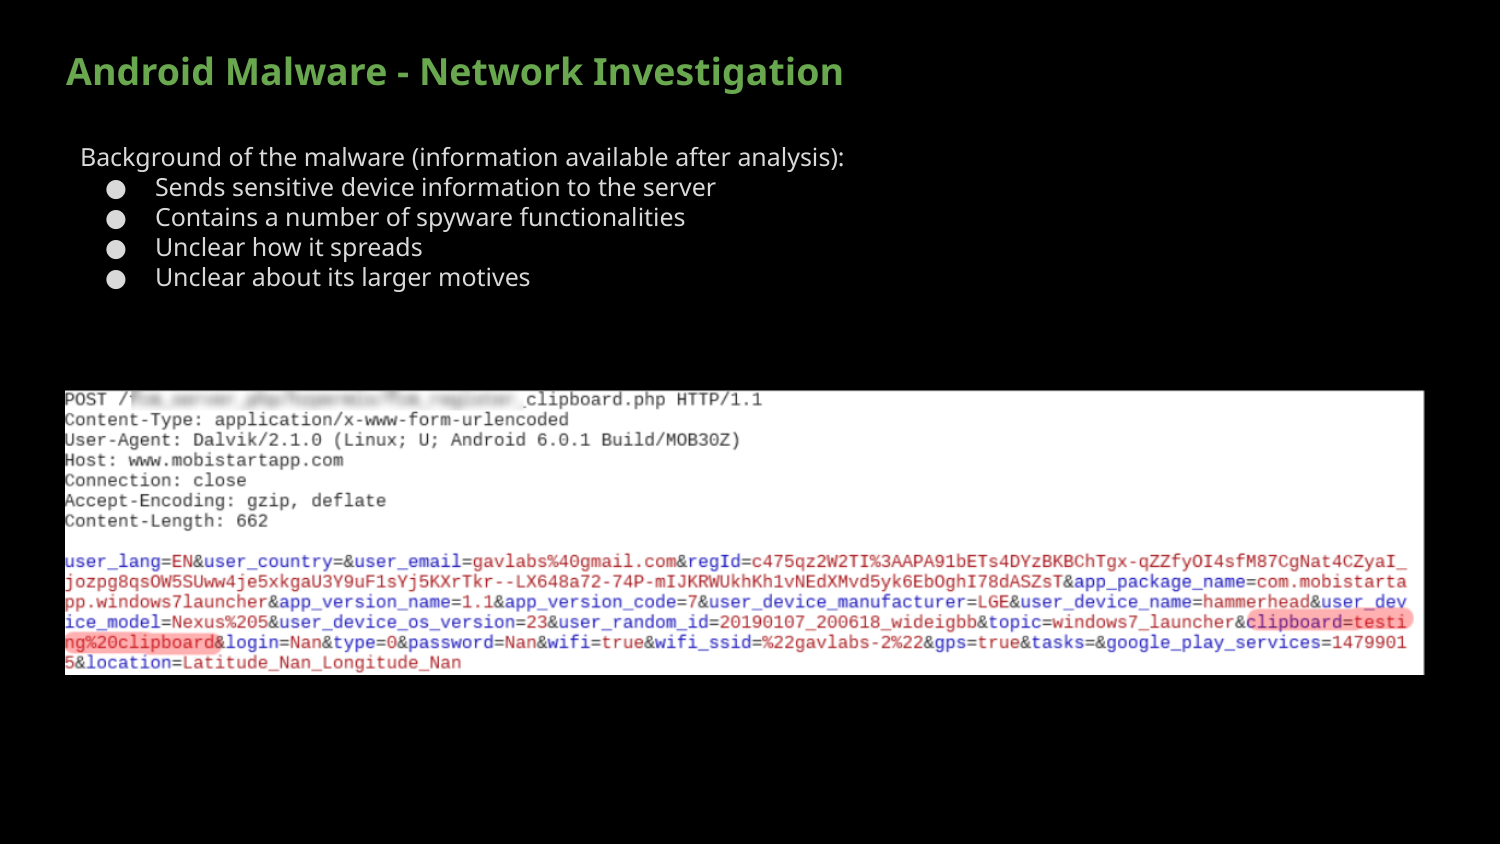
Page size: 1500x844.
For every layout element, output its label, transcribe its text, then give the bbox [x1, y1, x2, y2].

picture [64, 390, 1426, 675]
text_box Background of the malware (information available after analysis): Sends sensitive device information to the server Contains a number of spyware functionalities Unclear how it spreads Unclear about its larger motives [65, 126, 1117, 389]
text_box Android Malware - Network Investigation [51, 33, 1346, 117]
